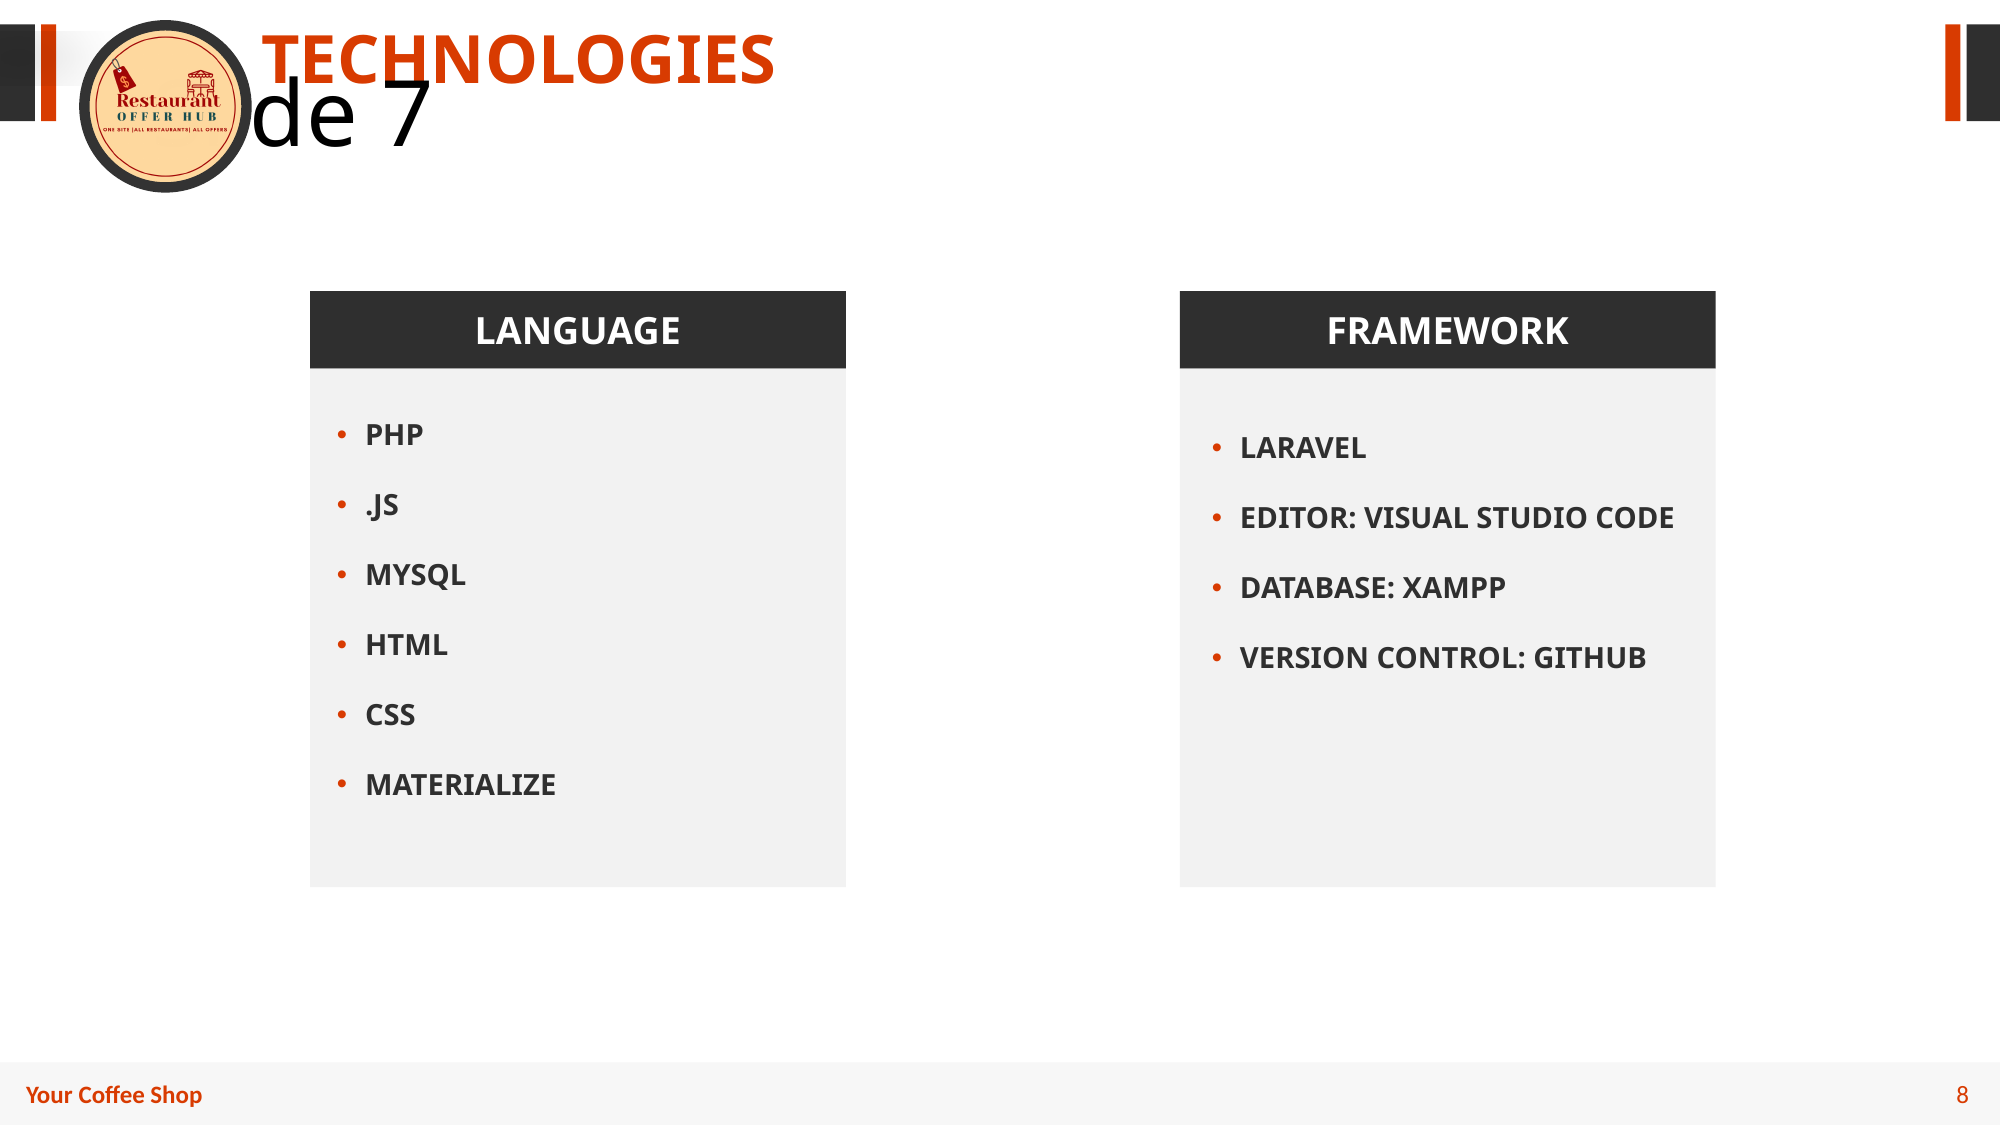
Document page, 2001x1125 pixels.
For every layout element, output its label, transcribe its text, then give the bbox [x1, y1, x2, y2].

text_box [0, 24, 57, 122]
text_box TECHNOLOGIES [247, 25, 1248, 59]
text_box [1179, 368, 1716, 888]
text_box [310, 368, 846, 888]
picture [84, 25, 247, 188]
title Slide 7 [137, 59, 1863, 278]
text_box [310, 291, 846, 368]
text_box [1179, 291, 1716, 368]
